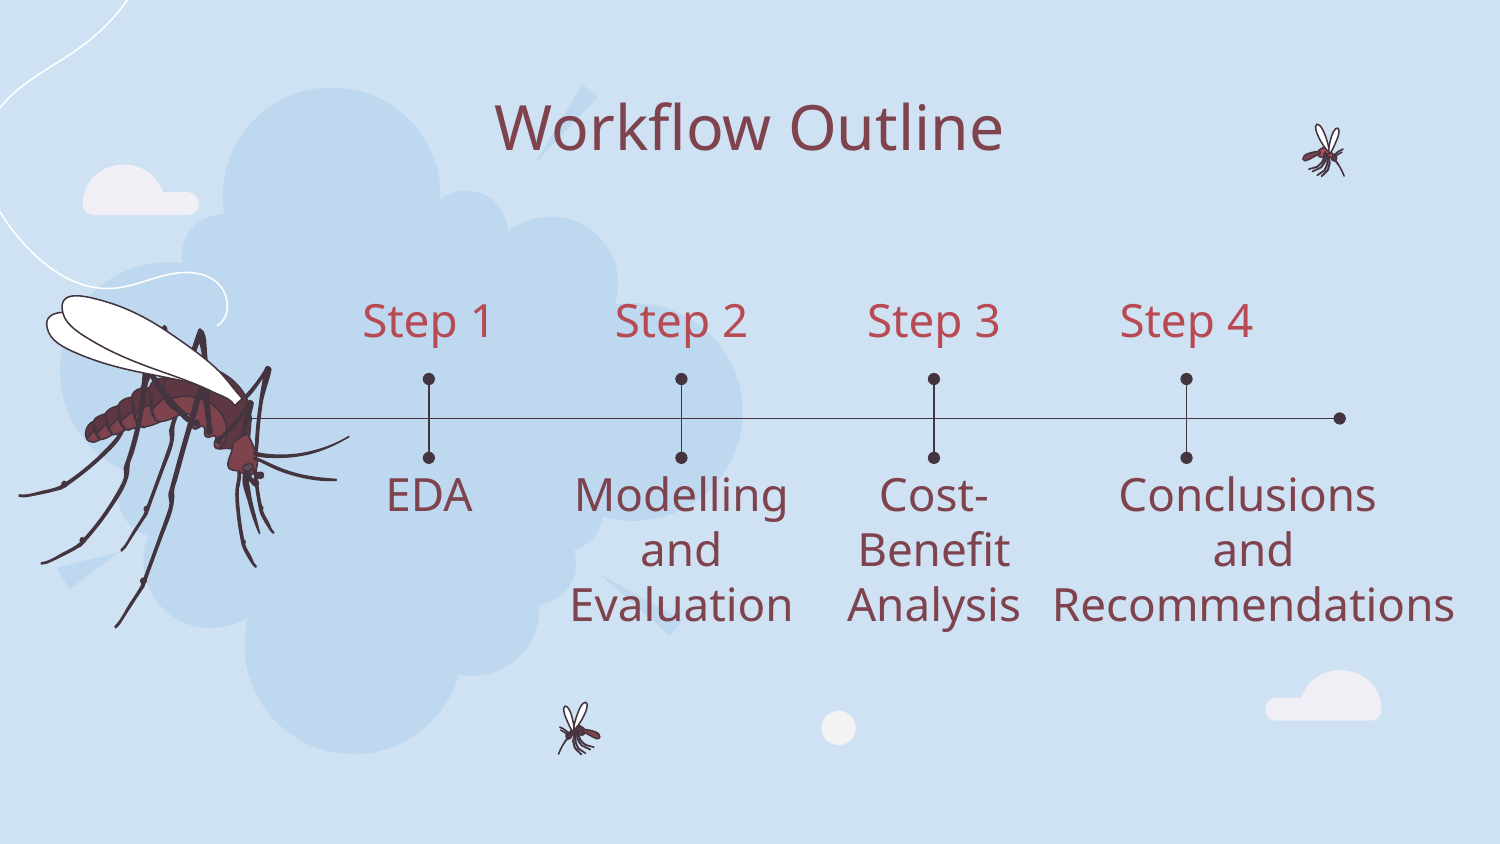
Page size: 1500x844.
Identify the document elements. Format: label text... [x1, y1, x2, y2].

text_box Cost- Benefit Analysis [806, 451, 1028, 517]
title Workflow Outline [116, 72, 1383, 167]
text_box Step 3 [806, 276, 1059, 342]
text_box Step 2 [554, 276, 806, 342]
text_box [18, 287, 350, 628]
text_box EDA [354, 451, 545, 517]
text_box Conclusions and Recommendations [1028, 451, 1479, 517]
text_box Step 1 [301, 276, 554, 342]
text_box Modelling and Evaluation [545, 451, 806, 517]
text_box Step 4 [1059, 276, 1314, 342]
